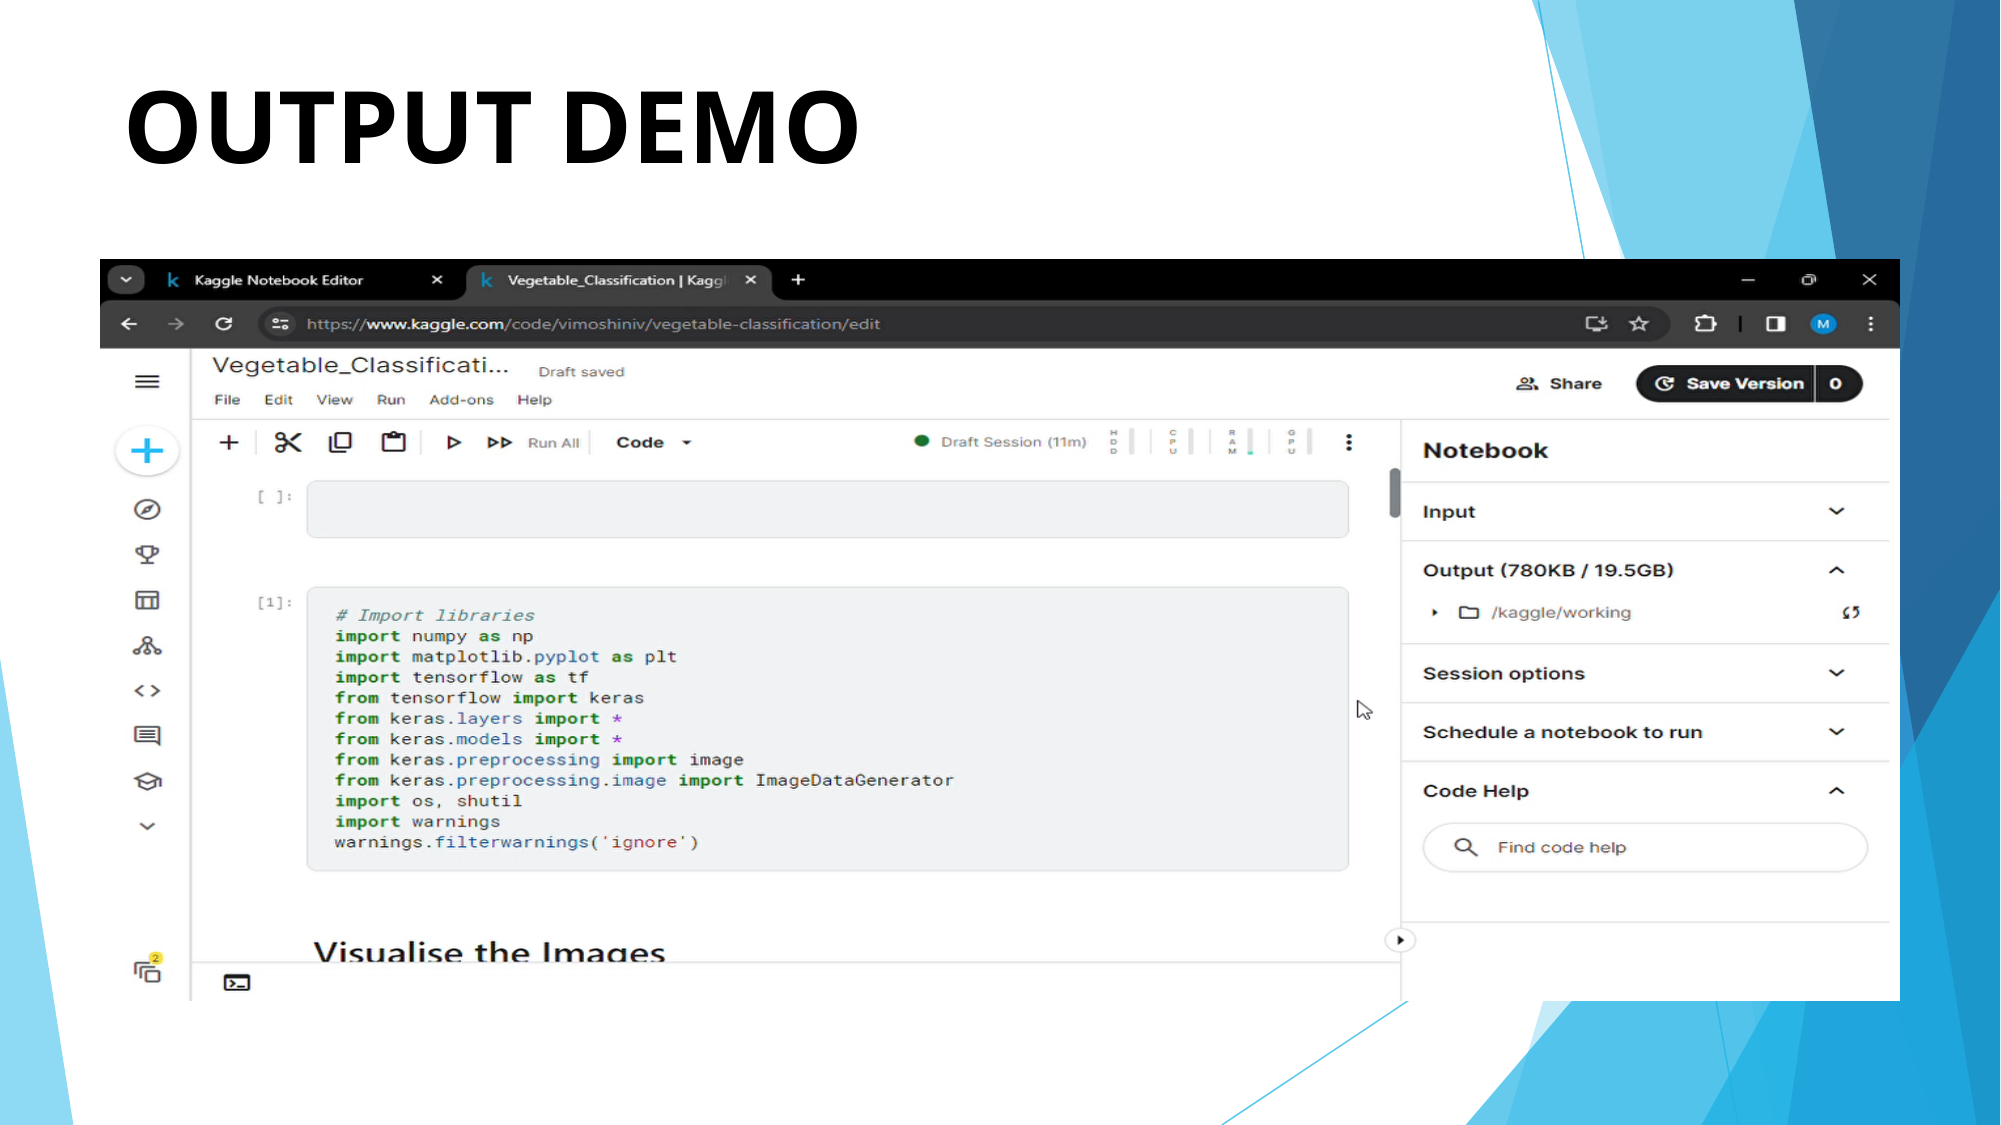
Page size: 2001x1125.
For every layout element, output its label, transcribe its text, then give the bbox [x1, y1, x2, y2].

title OUTPUT DEMO [123, 63, 1877, 188]
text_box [99, 258, 1901, 1002]
